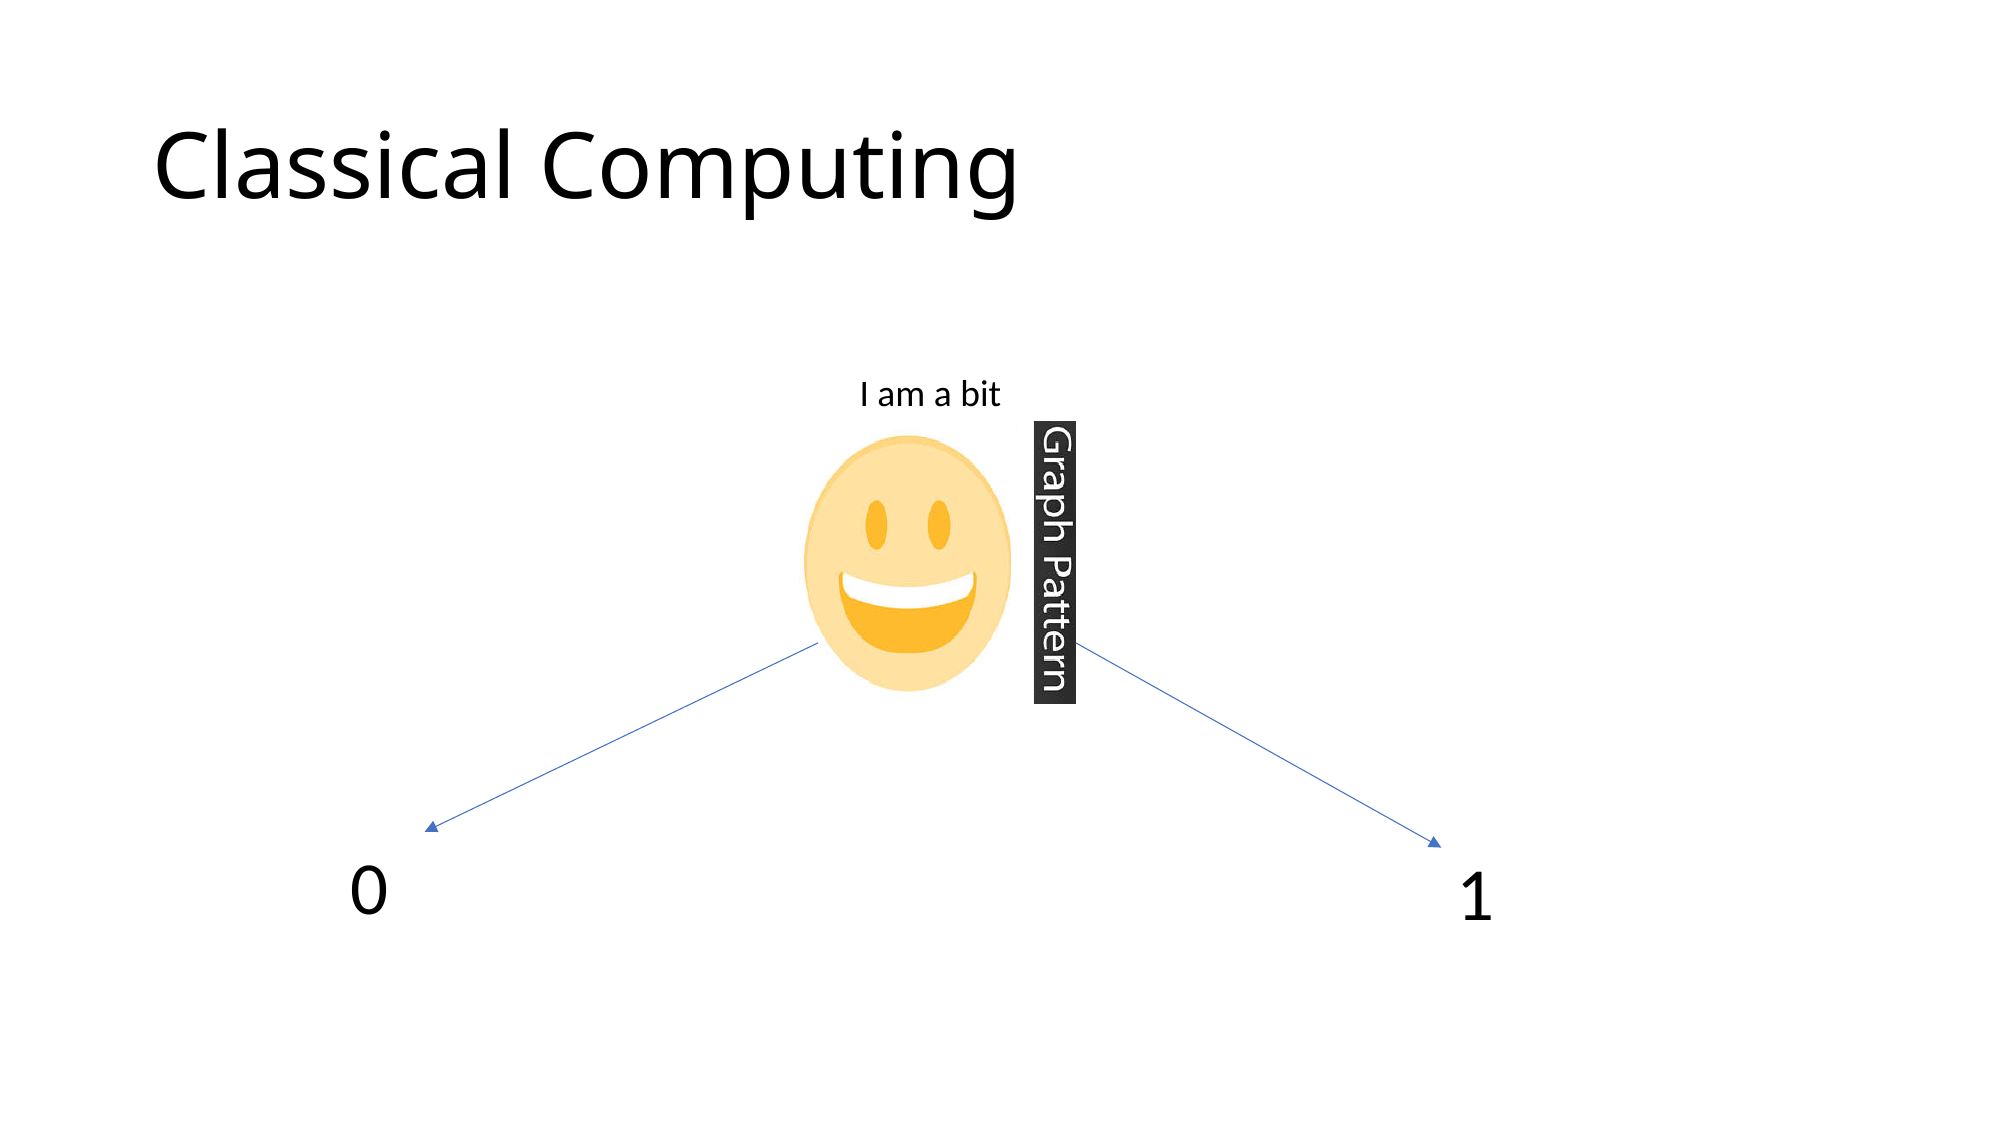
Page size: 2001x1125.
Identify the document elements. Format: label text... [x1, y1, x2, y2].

title Classical Computing [137, 59, 1863, 278]
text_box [1075, 642, 1442, 848]
text_box 0 [335, 831, 404, 937]
text_box 1 [1441, 837, 1510, 943]
text_box I am a bit [844, 361, 1017, 421]
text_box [424, 642, 819, 832]
picture [785, 421, 1076, 704]
